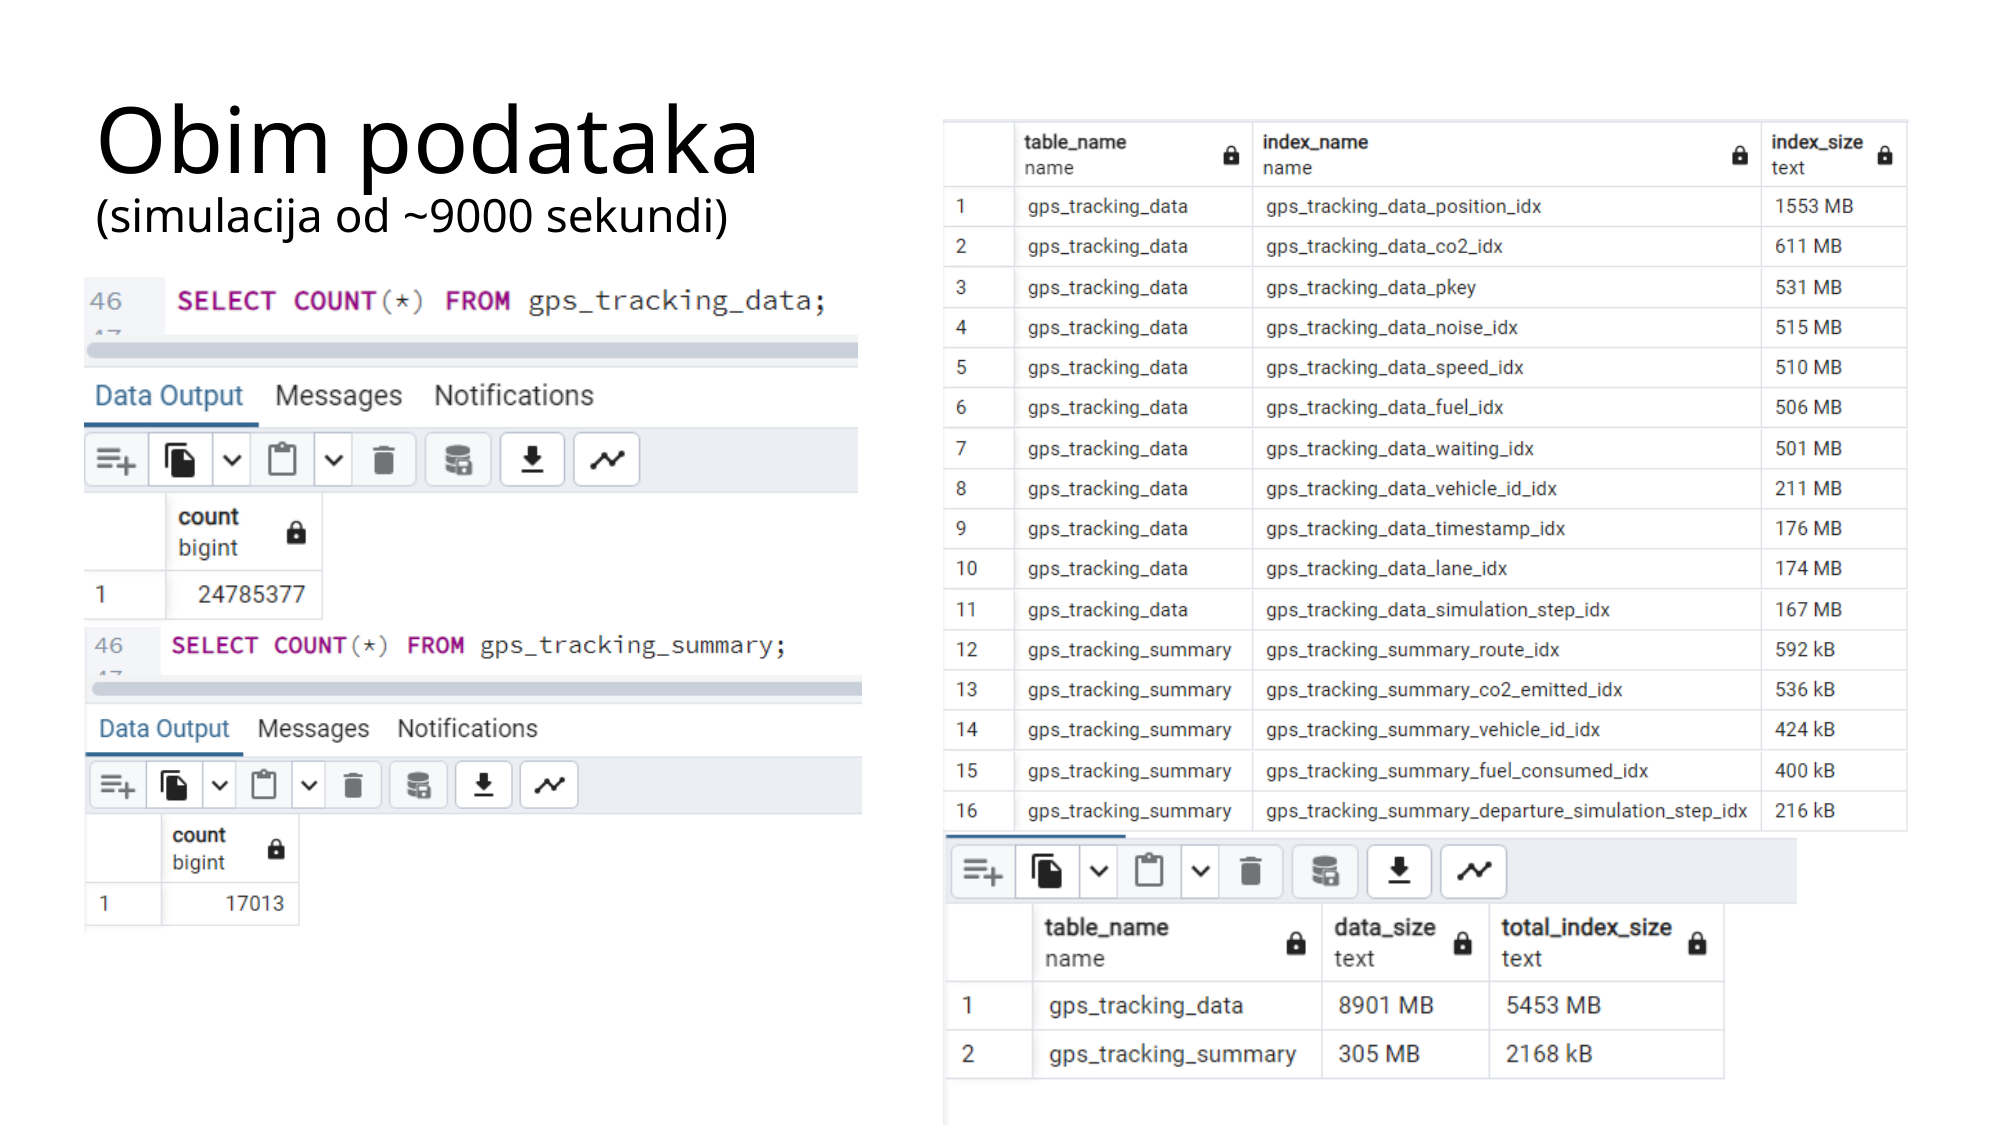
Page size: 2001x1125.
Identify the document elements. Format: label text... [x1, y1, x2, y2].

picture [83, 276, 862, 933]
title Obim podataka (simulacija od ~9000 sekundi) [80, 59, 1806, 278]
picture [942, 119, 1910, 1125]
